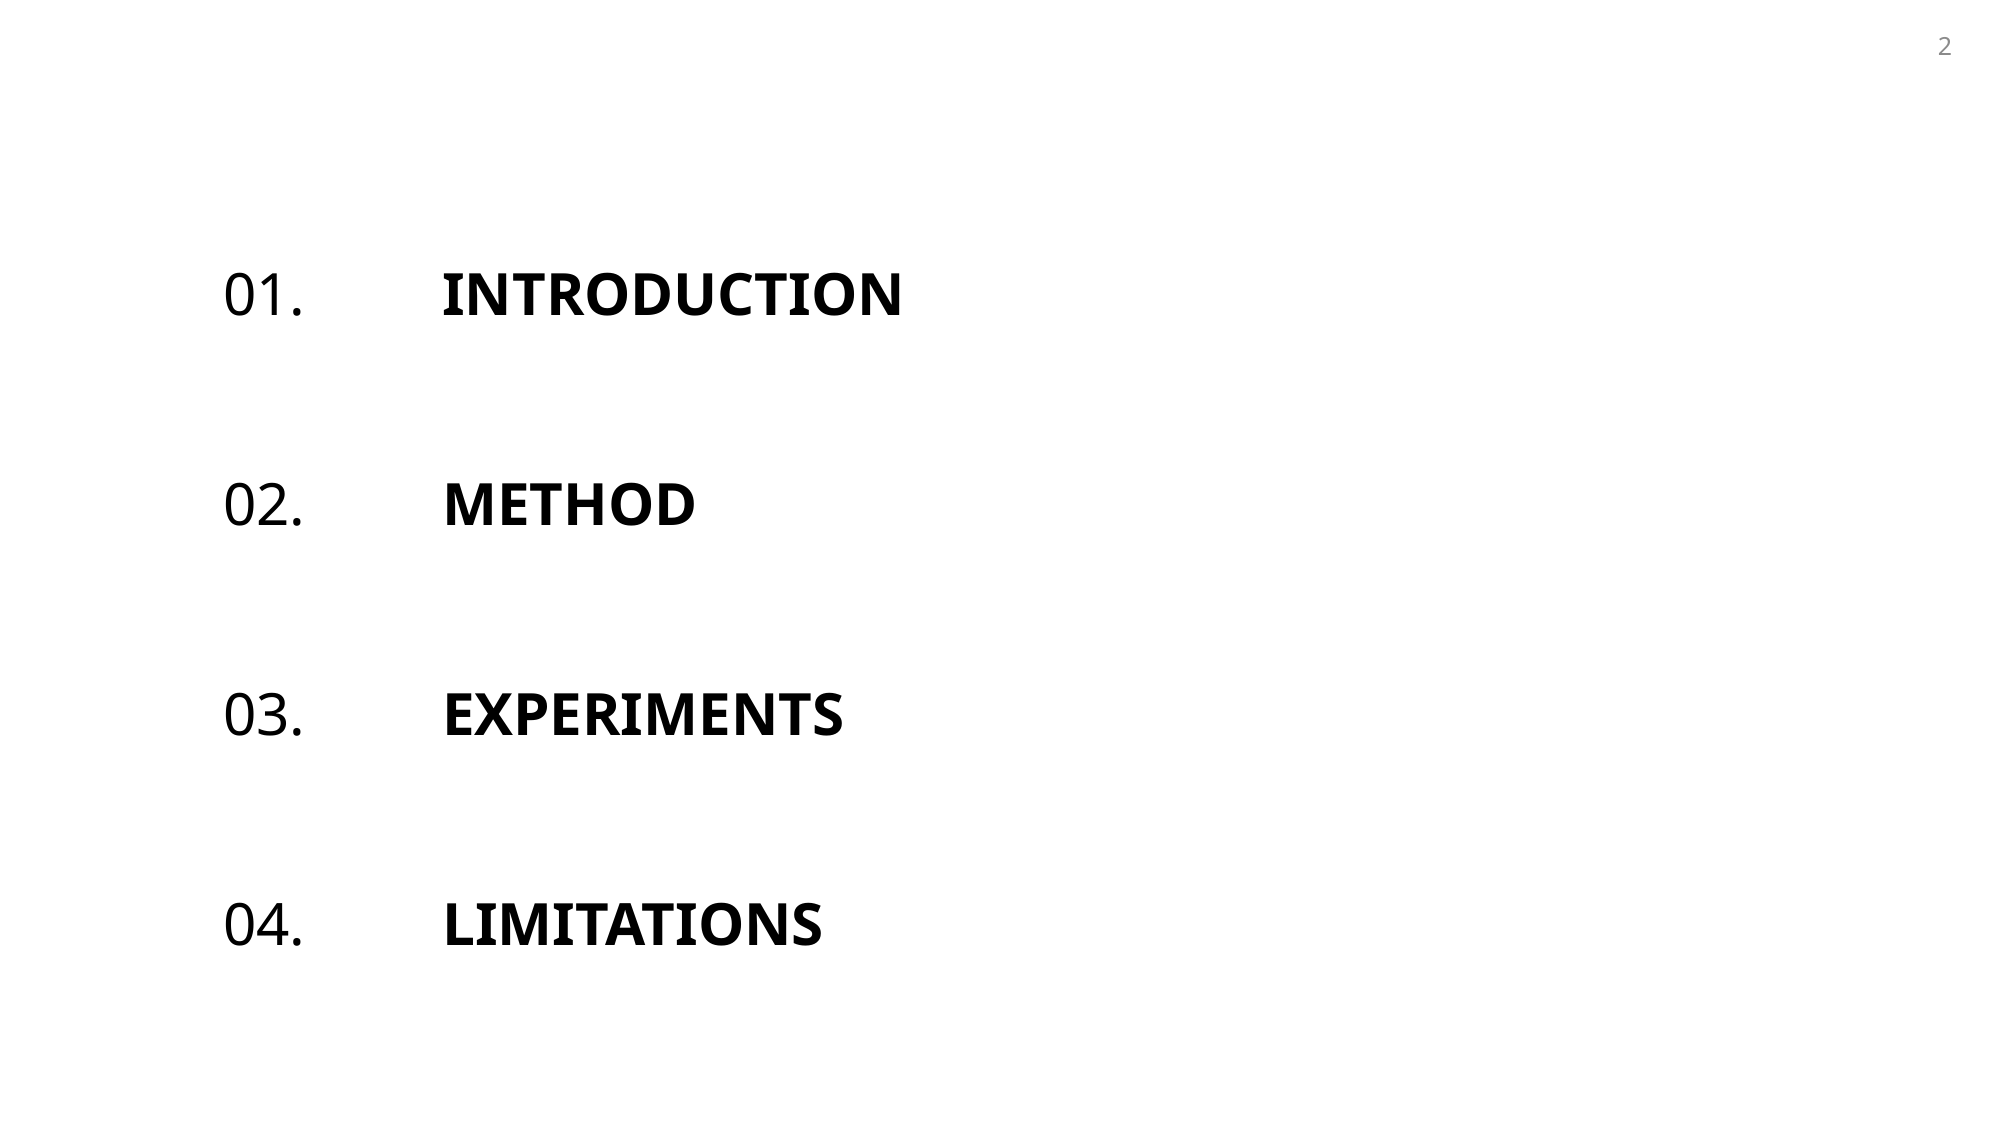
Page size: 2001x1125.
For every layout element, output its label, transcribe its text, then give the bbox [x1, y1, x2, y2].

text_box 01. INTRODUCTION 02. METHOD 03. EXPERIMENTS 04. LIMITATIONS [208, 109, 1422, 965]
slide_number 2 [1517, 17, 1968, 78]
